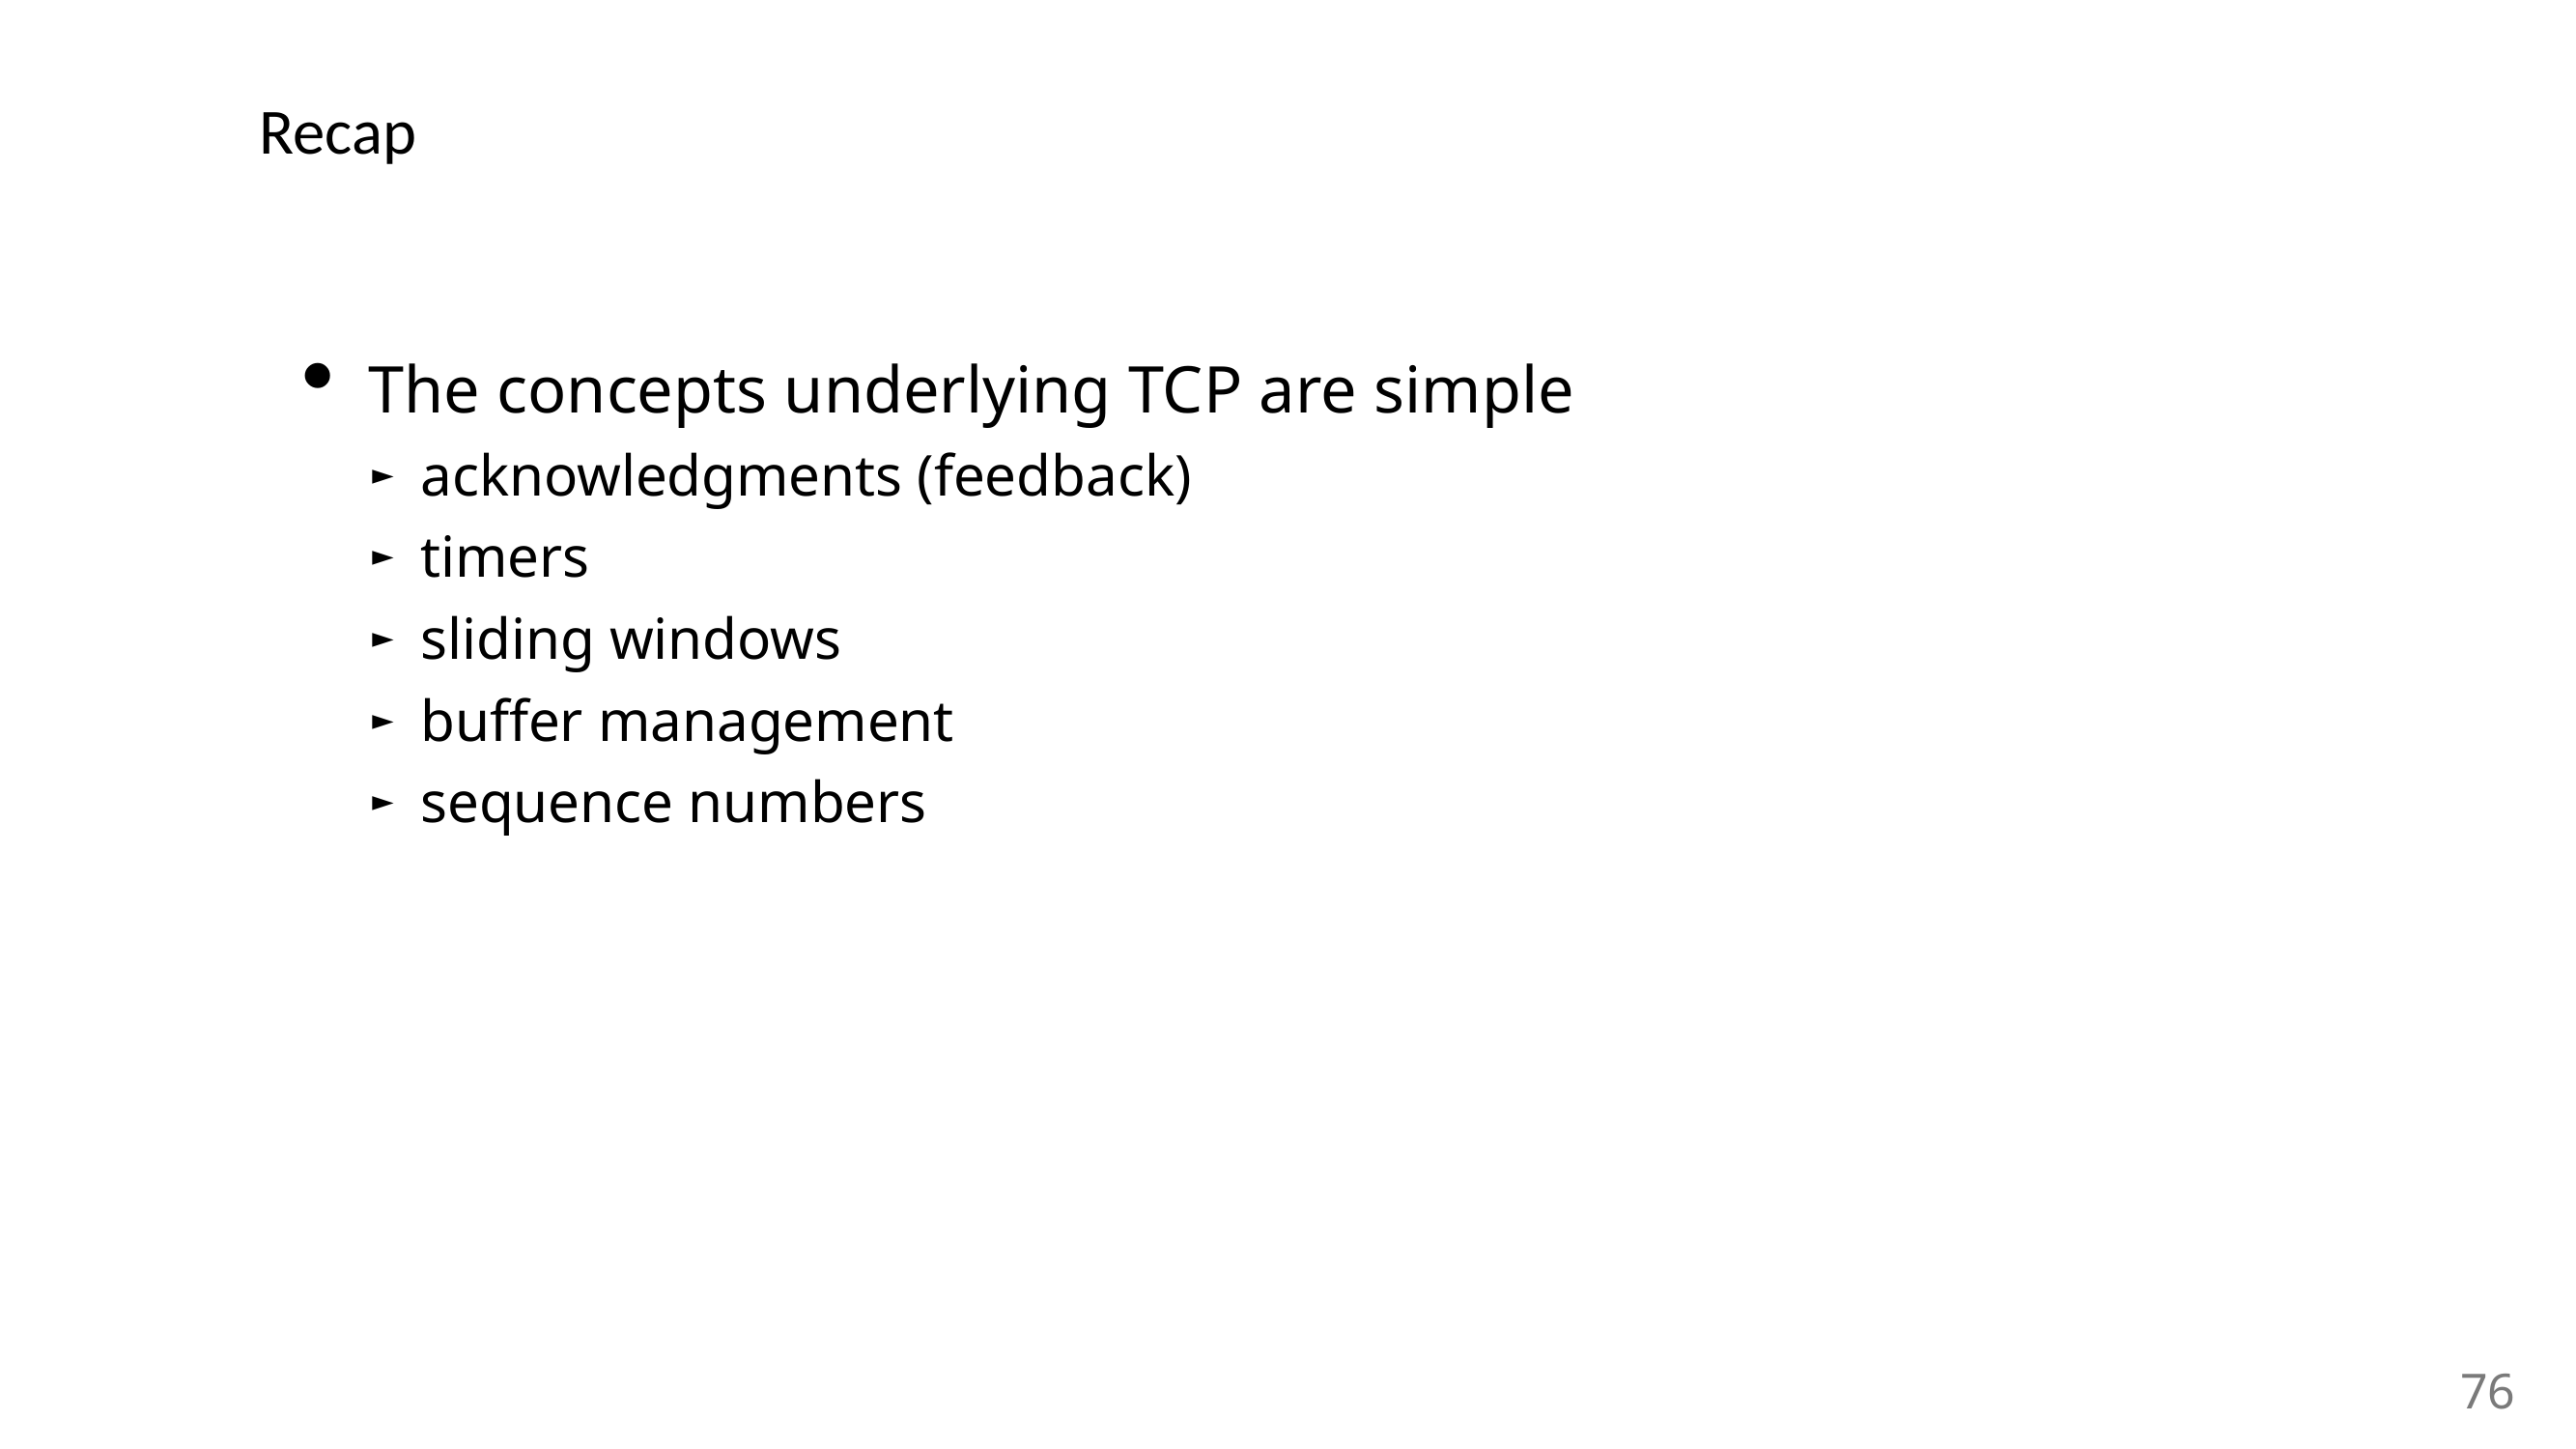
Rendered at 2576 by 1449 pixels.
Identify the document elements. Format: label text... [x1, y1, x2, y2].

title Recap [250, 0, 2325, 259]
list The concepts underlying TCP are simple acknowledgments (feedback) timers sliding windows buffer management sequence numbers [250, 347, 2325, 1261]
slide_number 76 [2453, 1359, 2522, 1434]
